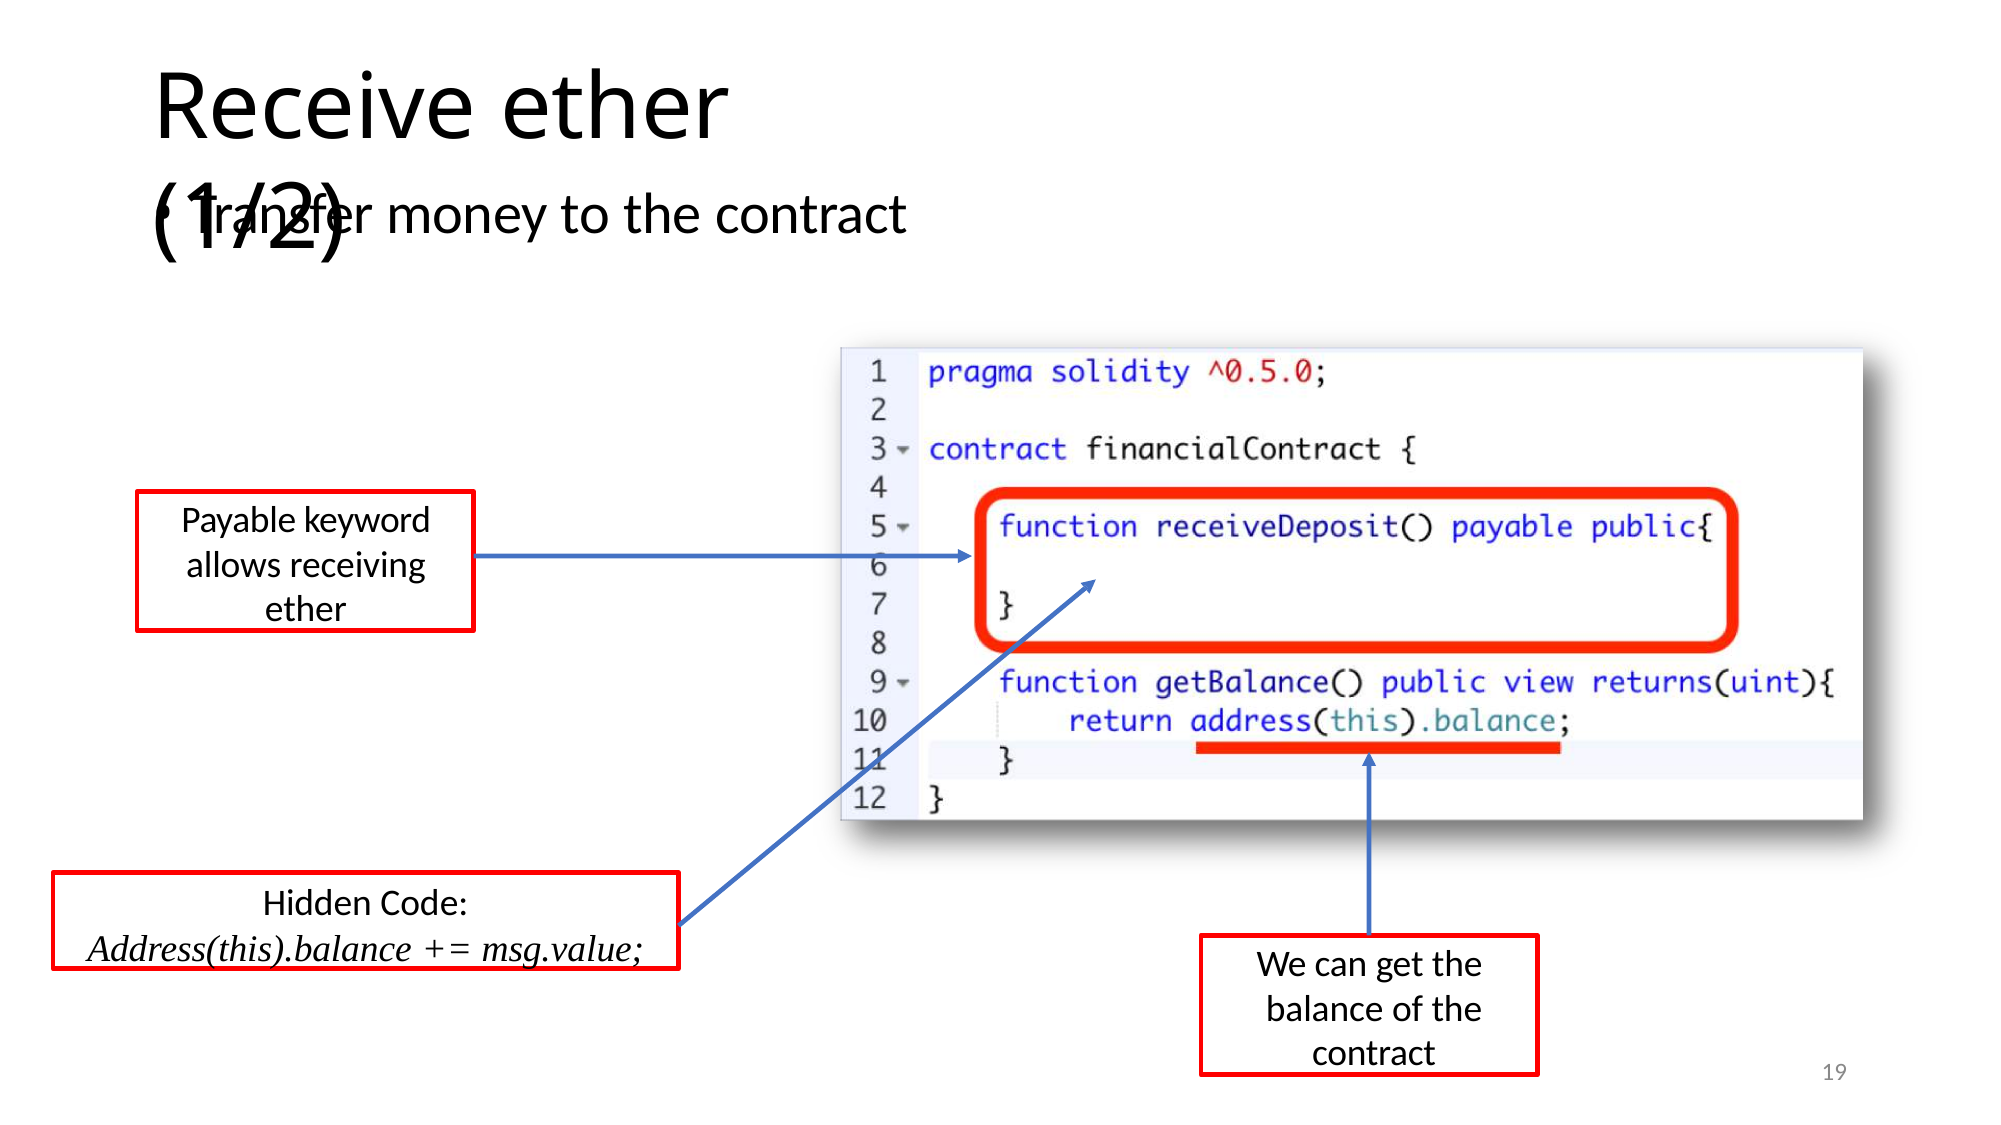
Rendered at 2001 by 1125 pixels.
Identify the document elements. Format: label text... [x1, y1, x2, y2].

text_box [473, 553, 802, 559]
title Receive ether (1/2) [150, 246, 859, 268]
text_box Hidden Code: Address(this).balance += msg.value; [53, 872, 679, 969]
text_box Payable keyword allows receiving ether [137, 491, 474, 631]
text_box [807, 315, 1928, 886]
text_box Transfer money to the contract [150, 173, 924, 246]
text_box 19 [1819, 1053, 1850, 1086]
text_box We can get the balance of the contract [1200, 935, 1538, 1075]
text_box [677, 820, 802, 928]
title Receive ether (1/2) [150, 45, 859, 173]
text_box [1366, 895, 1372, 936]
